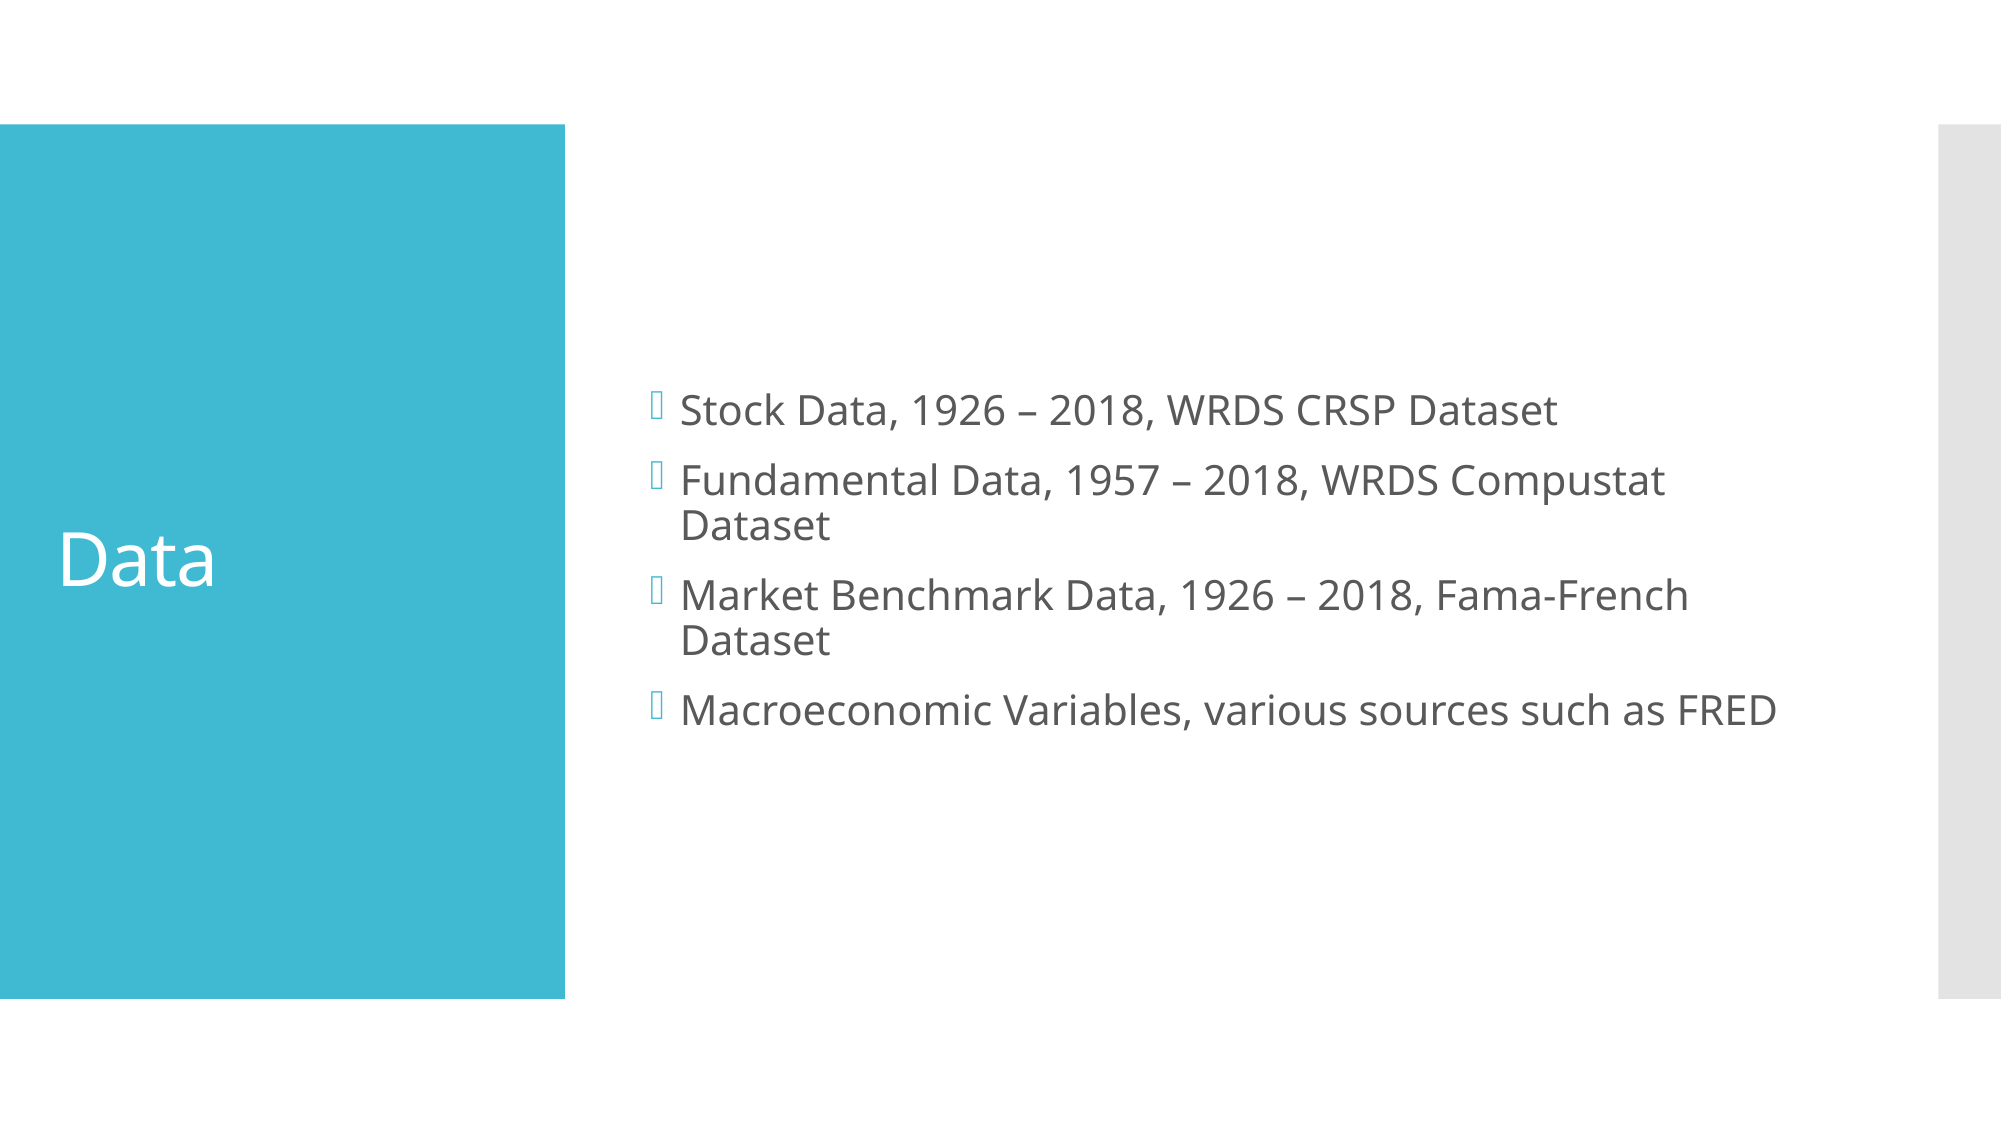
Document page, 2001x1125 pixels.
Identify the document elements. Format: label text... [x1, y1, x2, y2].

title Data [41, 184, 525, 940]
list Stock Data, 1926 – 2018, WRDS CRSP Dataset Fundamental Data, 1957 – 2018, WRDS Compustat Dataset Market Benchmark Data, 1926 – 2018, Fama-French Dataset Macroeconomic Variables, various sources such as FRED [634, 141, 1835, 982]
